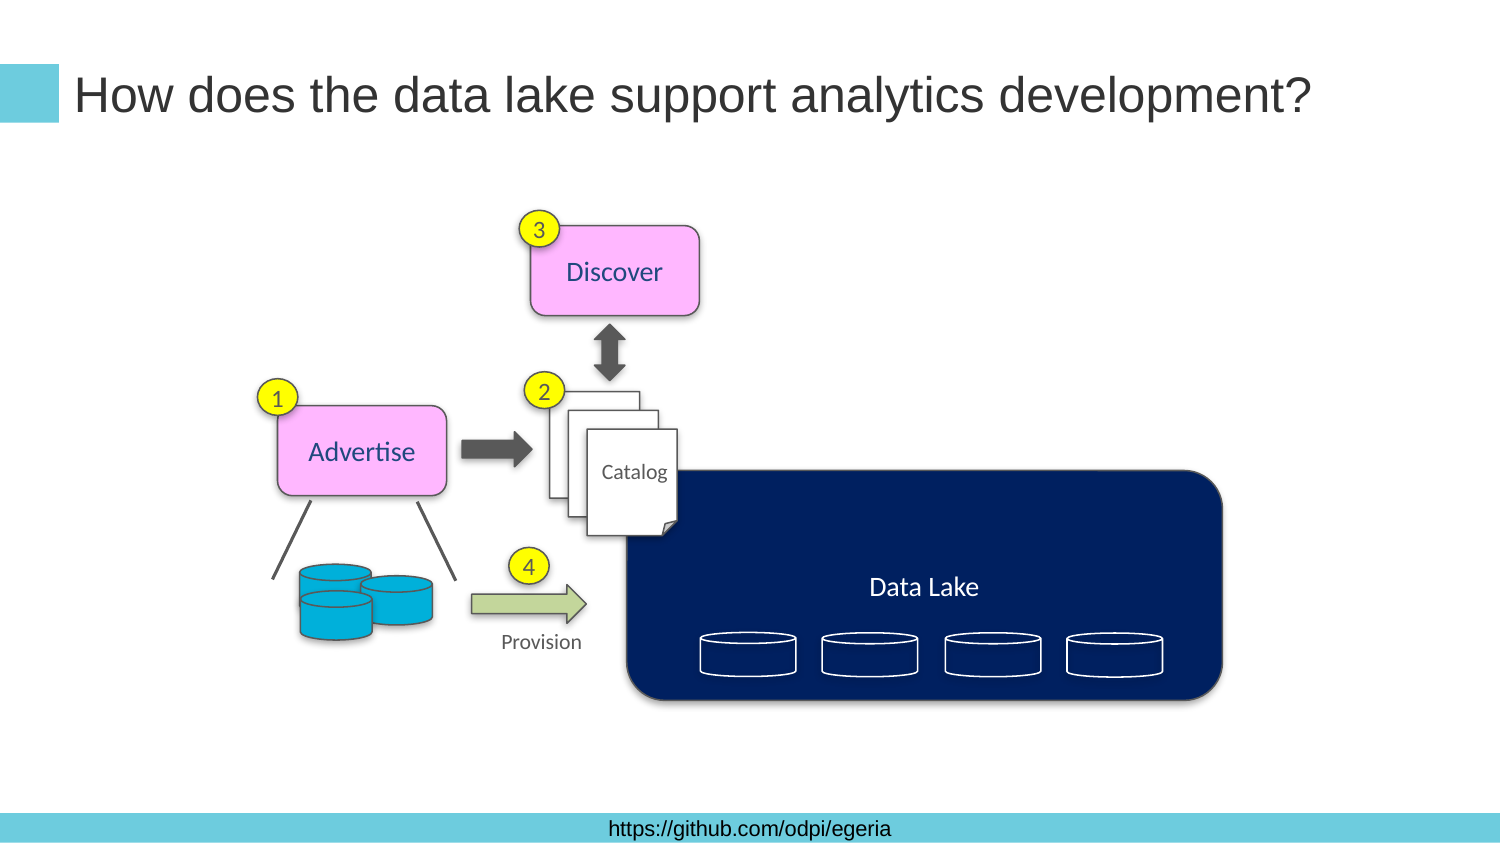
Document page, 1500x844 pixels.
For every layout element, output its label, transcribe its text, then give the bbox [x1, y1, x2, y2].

title Layers [703, 634, 793, 642]
text_box [470, 583, 587, 619]
text_box [461, 431, 533, 468]
text_box [699, 631, 797, 678]
text_box 3 [518, 209, 561, 248]
text_box Integration and Governance Engine [1069, 634, 1160, 643]
text_box [1066, 632, 1164, 678]
text_box [948, 634, 1038, 642]
text_box 4 [508, 546, 550, 585]
text_box Catalog [587, 450, 683, 492]
text_box 2 [523, 370, 566, 410]
text_box [593, 323, 626, 382]
text_box [298, 563, 372, 597]
text_box [359, 574, 434, 626]
text_box [944, 632, 1042, 678]
text_box [586, 428, 678, 537]
text_box 1 [256, 377, 299, 417]
text_box [567, 409, 660, 518]
text_box [548, 390, 641, 499]
text_box [821, 632, 919, 678]
text_box [299, 590, 373, 641]
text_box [272, 500, 312, 580]
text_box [416, 501, 457, 582]
slide_number 45 [825, 634, 915, 642]
text_box Advertise [276, 404, 448, 497]
text_box Provision [486, 619, 598, 661]
title How does the data lake support analytics development? [58, 47, 1449, 141]
text_box Discover [529, 224, 701, 317]
text_box Data Lake [625, 469, 1224, 702]
